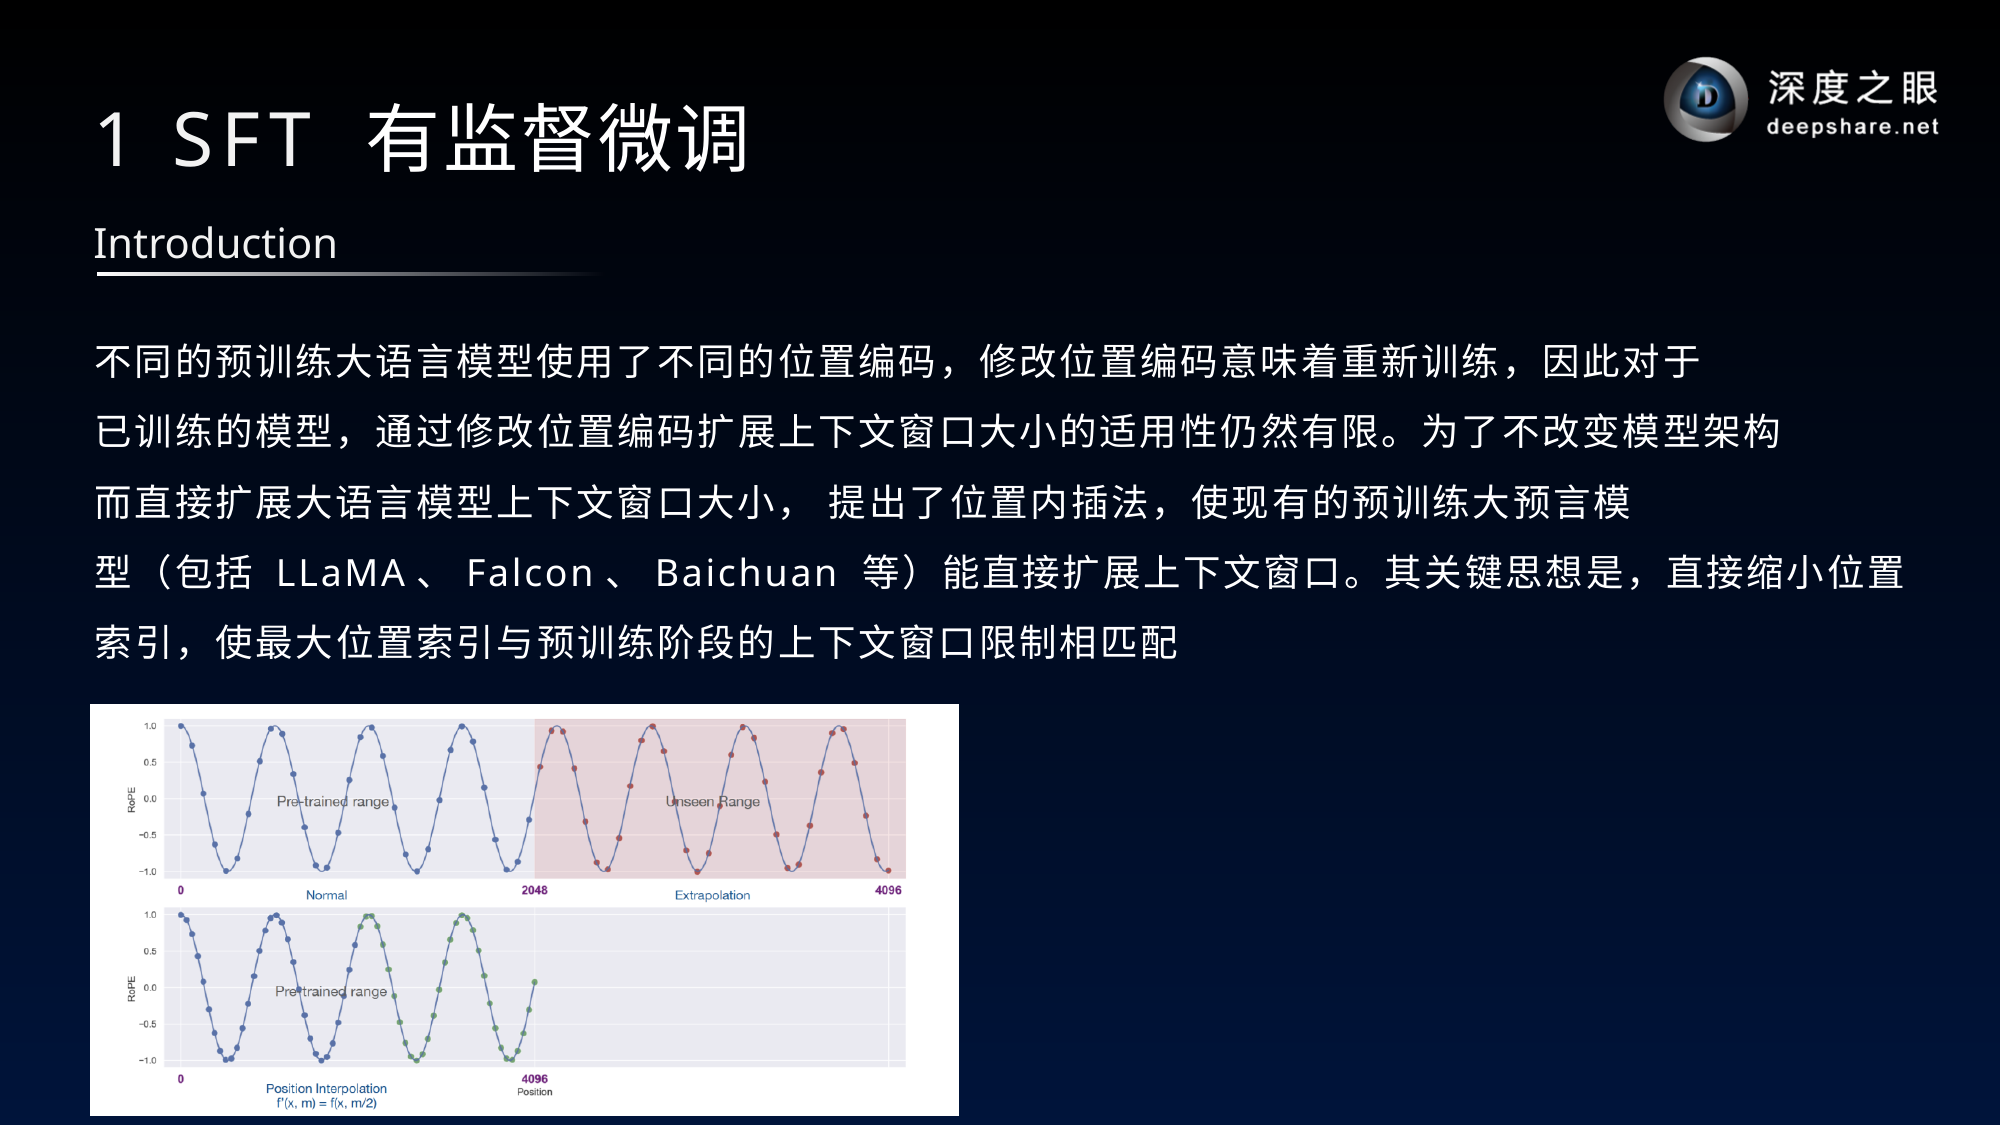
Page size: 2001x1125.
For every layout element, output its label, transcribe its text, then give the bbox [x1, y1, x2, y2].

picture [90, 704, 959, 1117]
list 不同的预训练大语言模型使用了不同的位置编码，修改位置编码意味着重新训练，因此对于 已训练的模型，通过修改位置编码扩展上下文窗口大小的适用性仍然有限。为了不改变模型架构 而直接扩展大语言模型上下文窗口大小， 提出了位置内插法，使现有的预训练大预言模 型（包括 LLaMA、Falcon、Baichuan 等）能直接扩展上下文窗口。其关键思想是，直接缩小位置 索引，使最大位置索引与预训练阶段的上下文窗口限制相匹配 [80, 325, 1923, 675]
title 1 SFT 有监督微调 [78, 94, 1192, 192]
picture [1644, 37, 1945, 163]
subtitle Introduction [78, 209, 813, 270]
